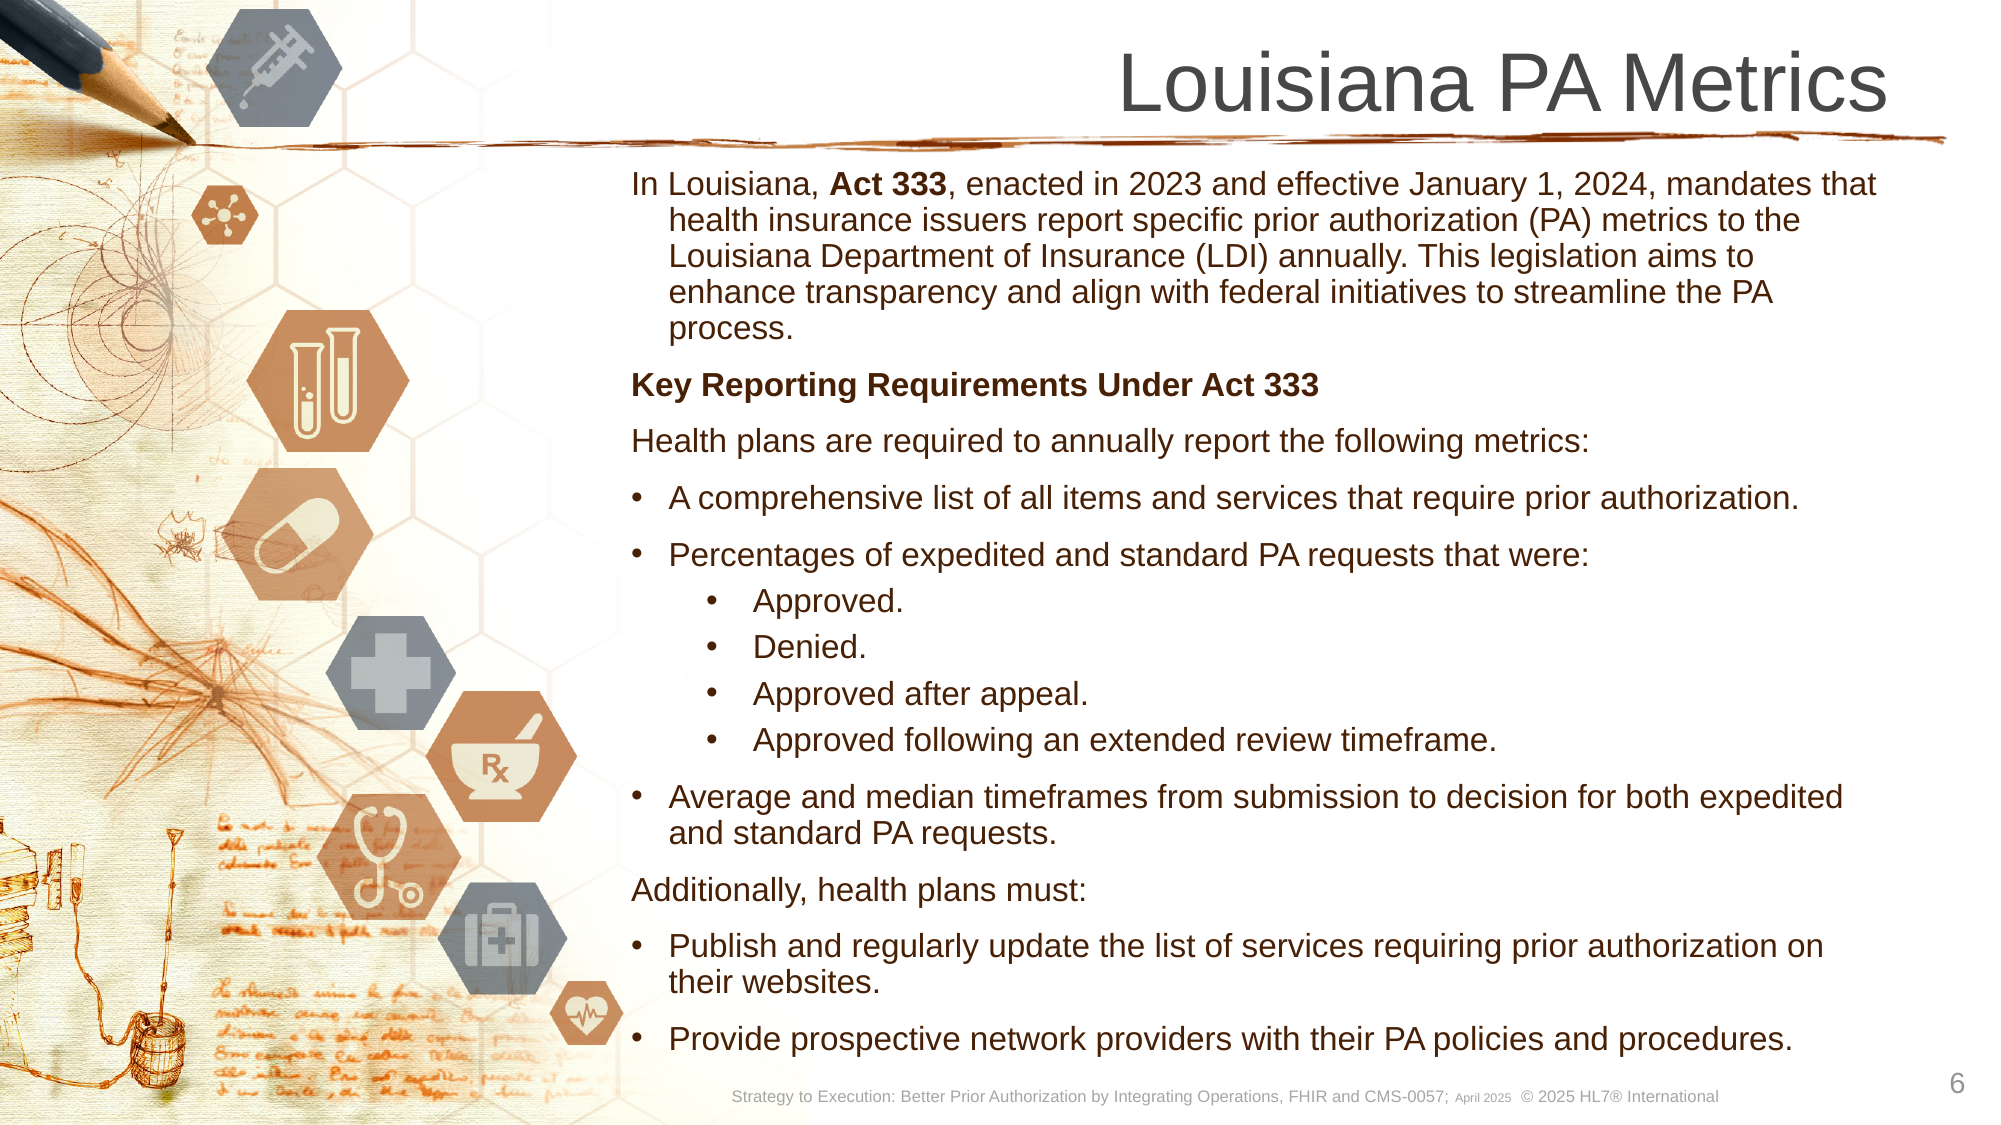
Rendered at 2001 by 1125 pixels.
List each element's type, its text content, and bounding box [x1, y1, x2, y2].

picture [0, 0, 810, 1125]
slide_number 6 [1870, 1064, 1966, 1125]
text_box Louisiana PA Metrics [648, 32, 1904, 160]
list In Louisiana, Act 333, enacted in 2023 and effective January 1, 2024, mandates that health insurance issuers report specific prior authorization (PA) metrics to the Louisiana Department of Insurance (LDI) annually. This legislation aims to enhance transparency and align with federal initiatives to streamline the PA process.​ Key Reporting Requirements Under Act 333 Health plans are required to annually report the following metrics: A comprehensive list of all items and services that require prior authorization.​ Percentages of expedited and standard PA requests that were: Approved. Denied. Approved after appeal. Approved following an extended review timeframe.​ Average and median timeframes from submission to decision for both expedited and standard PA requests.​ Additionally, health plans must:​ Publish and regularly update the list of services requiring prior authorization on their websites.​ Provide prospective network providers with their PA policies and procedures.​ [616, 159, 1904, 1065]
picture [1904, 111, 1949, 164]
